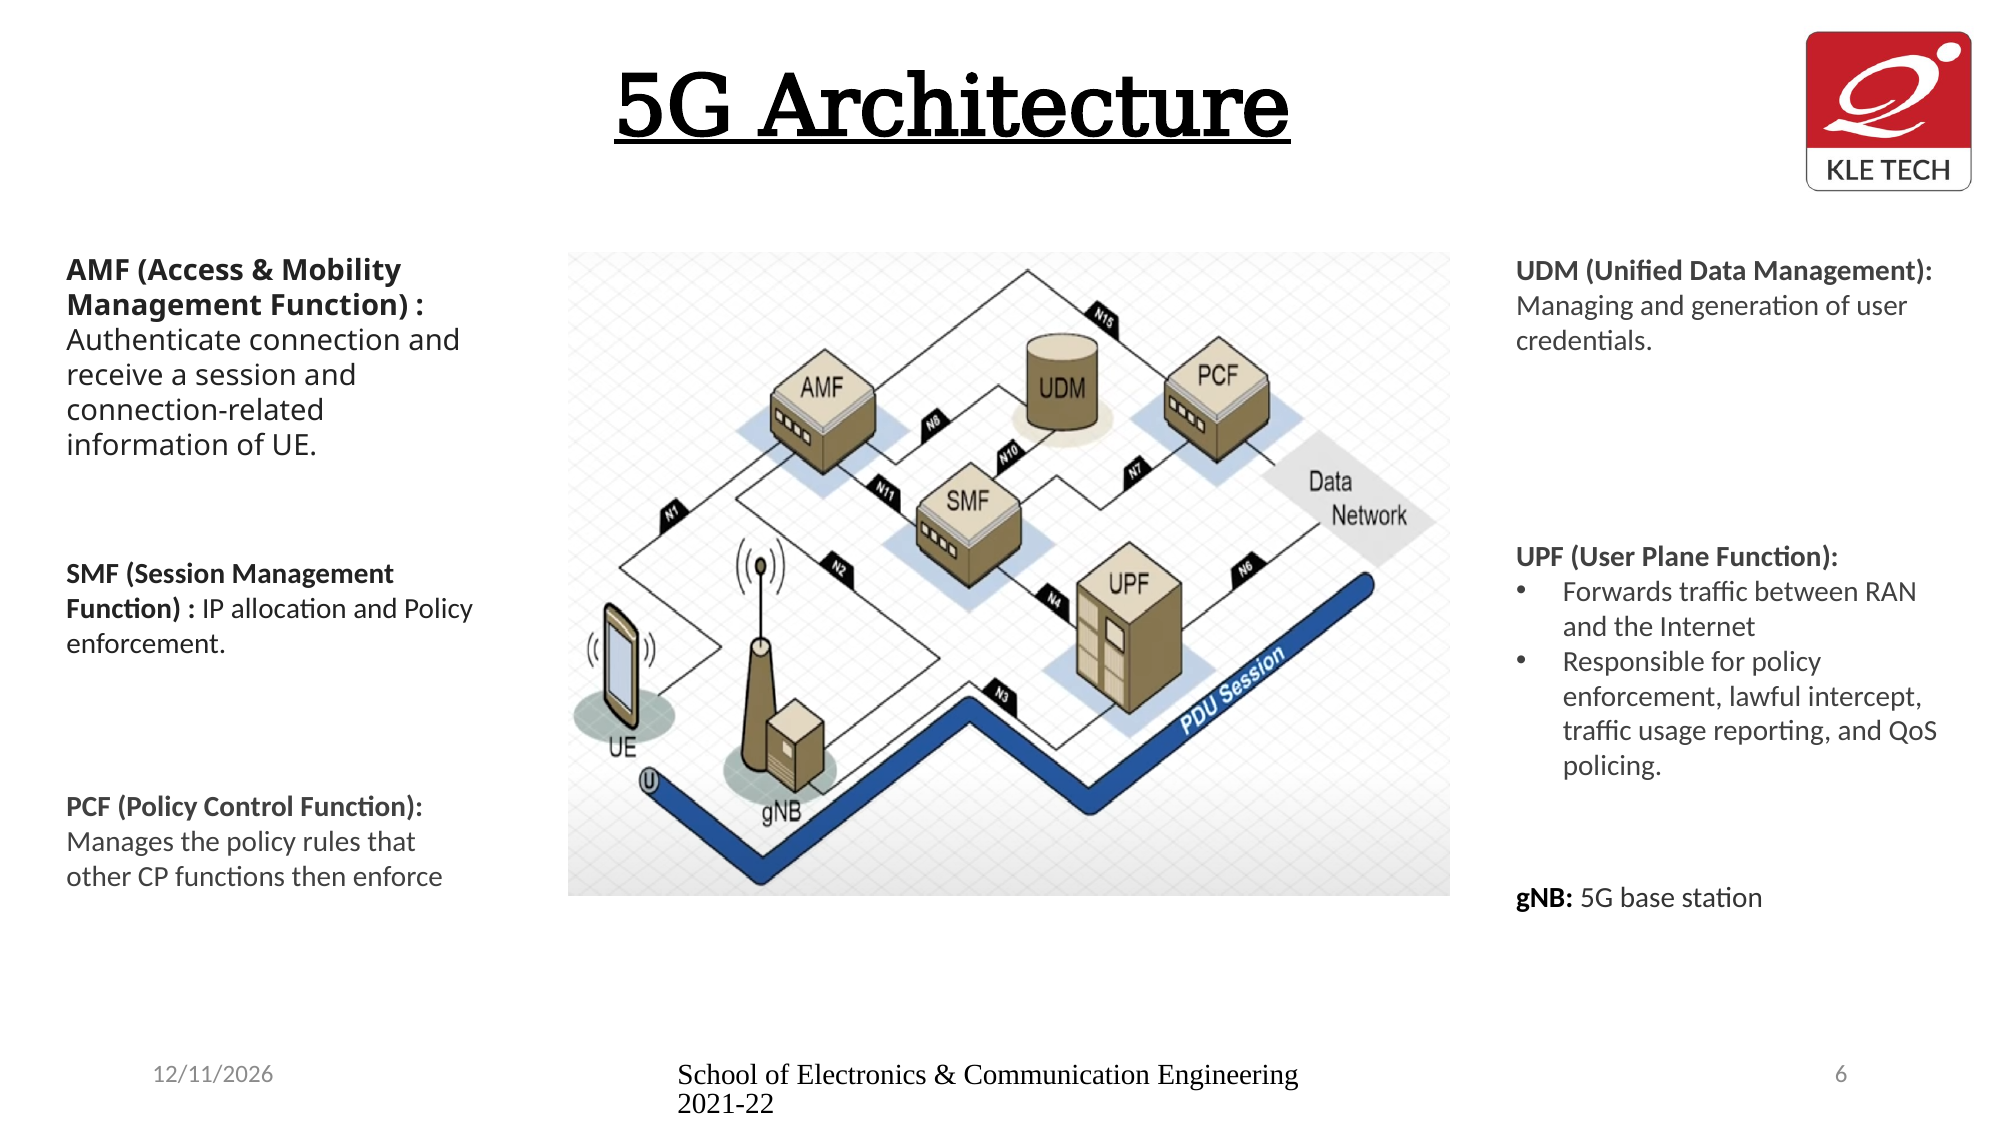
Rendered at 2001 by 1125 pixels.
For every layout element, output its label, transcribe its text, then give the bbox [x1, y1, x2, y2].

text_box PCF (Policy Control Function): Manages the policy rules that other CP functions then enforce [51, 780, 502, 935]
slide_number 6 [1412, 1042, 1863, 1103]
text_box SMF (Session Management Function) : IP allocation and Policy enforcement. [51, 547, 502, 668]
picture [568, 252, 1450, 897]
text_box AMF (Access & Mobility Management Function) : Authenticate connection and receive a session and connection-related information of UE. [51, 244, 502, 469]
text_box UPF (User Plane Function): Forwards traffic between RAN and the Internet Responsible for policy enforcement, lawful intercept, traffic usage reporting, and QoS policing. [1501, 529, 1967, 789]
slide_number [137, 1042, 588, 1103]
text_box 5G Architecture [207, 27, 1698, 189]
text_box gNB: 5G base station [1501, 870, 1916, 921]
text_box UDM (Unified Data Management): Managing and generation of user credentials. [1501, 244, 1967, 364]
picture [1777, 0, 2000, 223]
footer School of Electronics & Communication Engineering 2021-22 [662, 1042, 1338, 1103]
